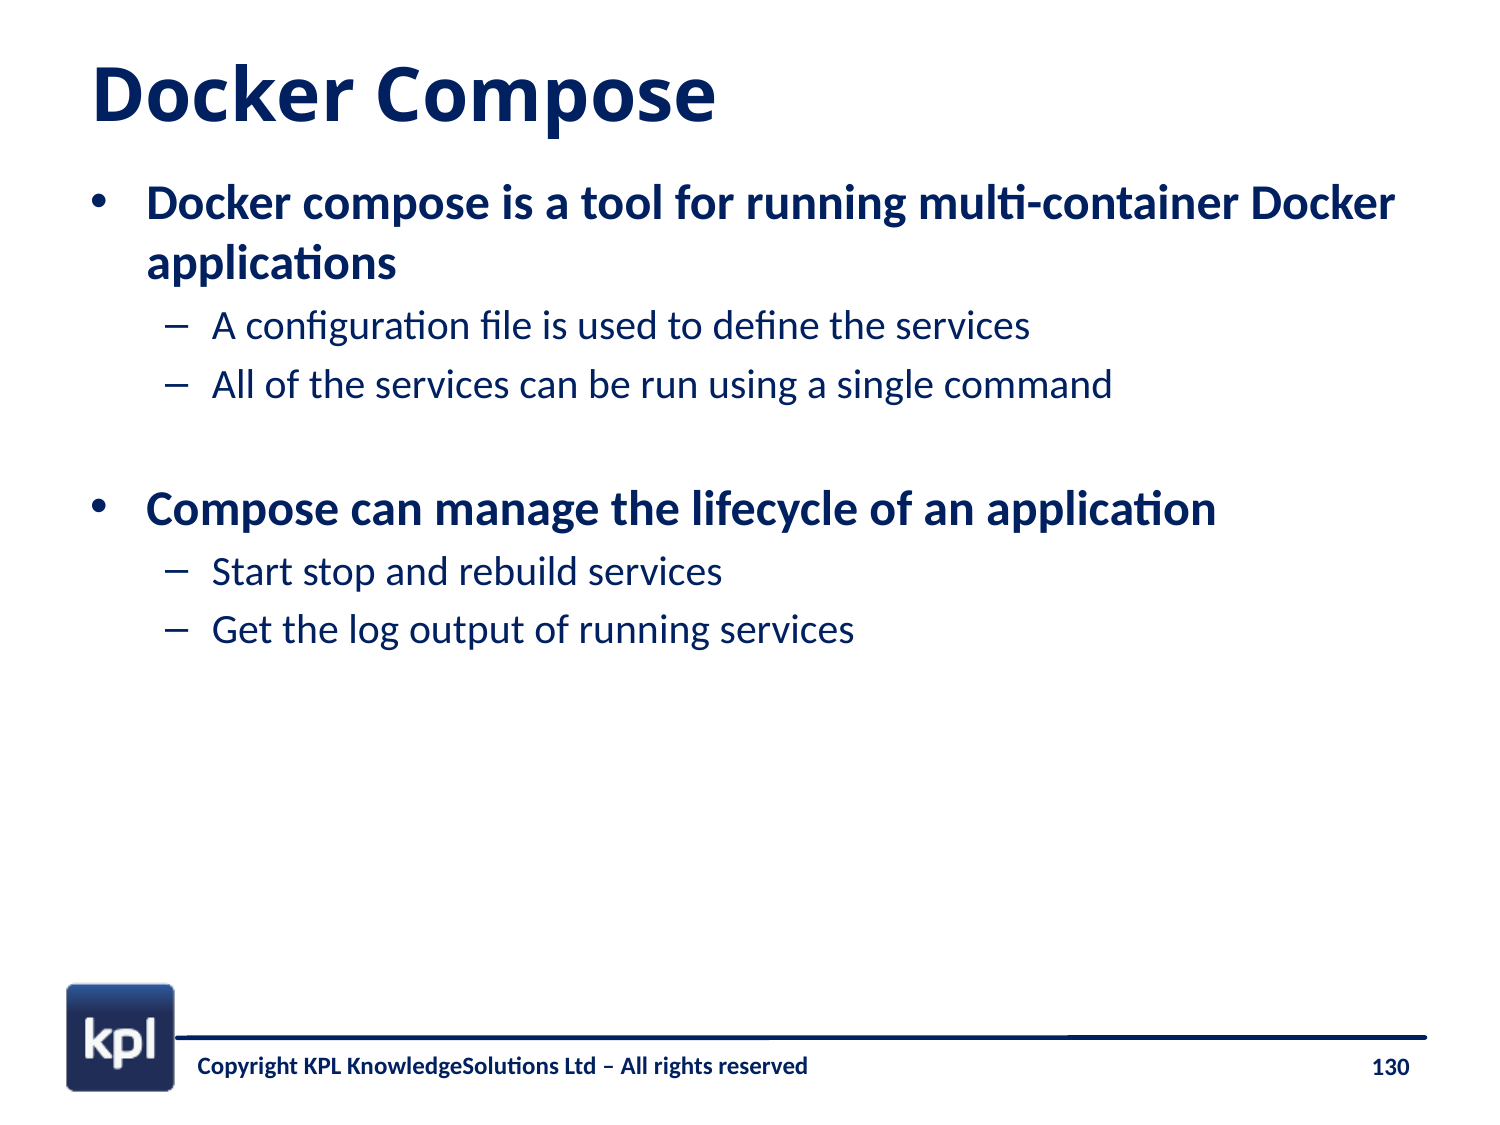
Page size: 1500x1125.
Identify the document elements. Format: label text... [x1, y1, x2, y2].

slide_number 130 [987, 1042, 1425, 1103]
list Docker compose is a tool for running multi-container Docker applications A configuration file is used to define the services All of the services can be run using a single command Compose can manage the lifecycle of an application Start stop and rebuild services Get the log output of running services [75, 162, 1425, 1013]
text_box Copyright KPL KnowledgeSolutions Ltd – All rights reserved [182, 1042, 1247, 1088]
picture [62, 980, 178, 1095]
title Docker Compose [75, 45, 1471, 138]
